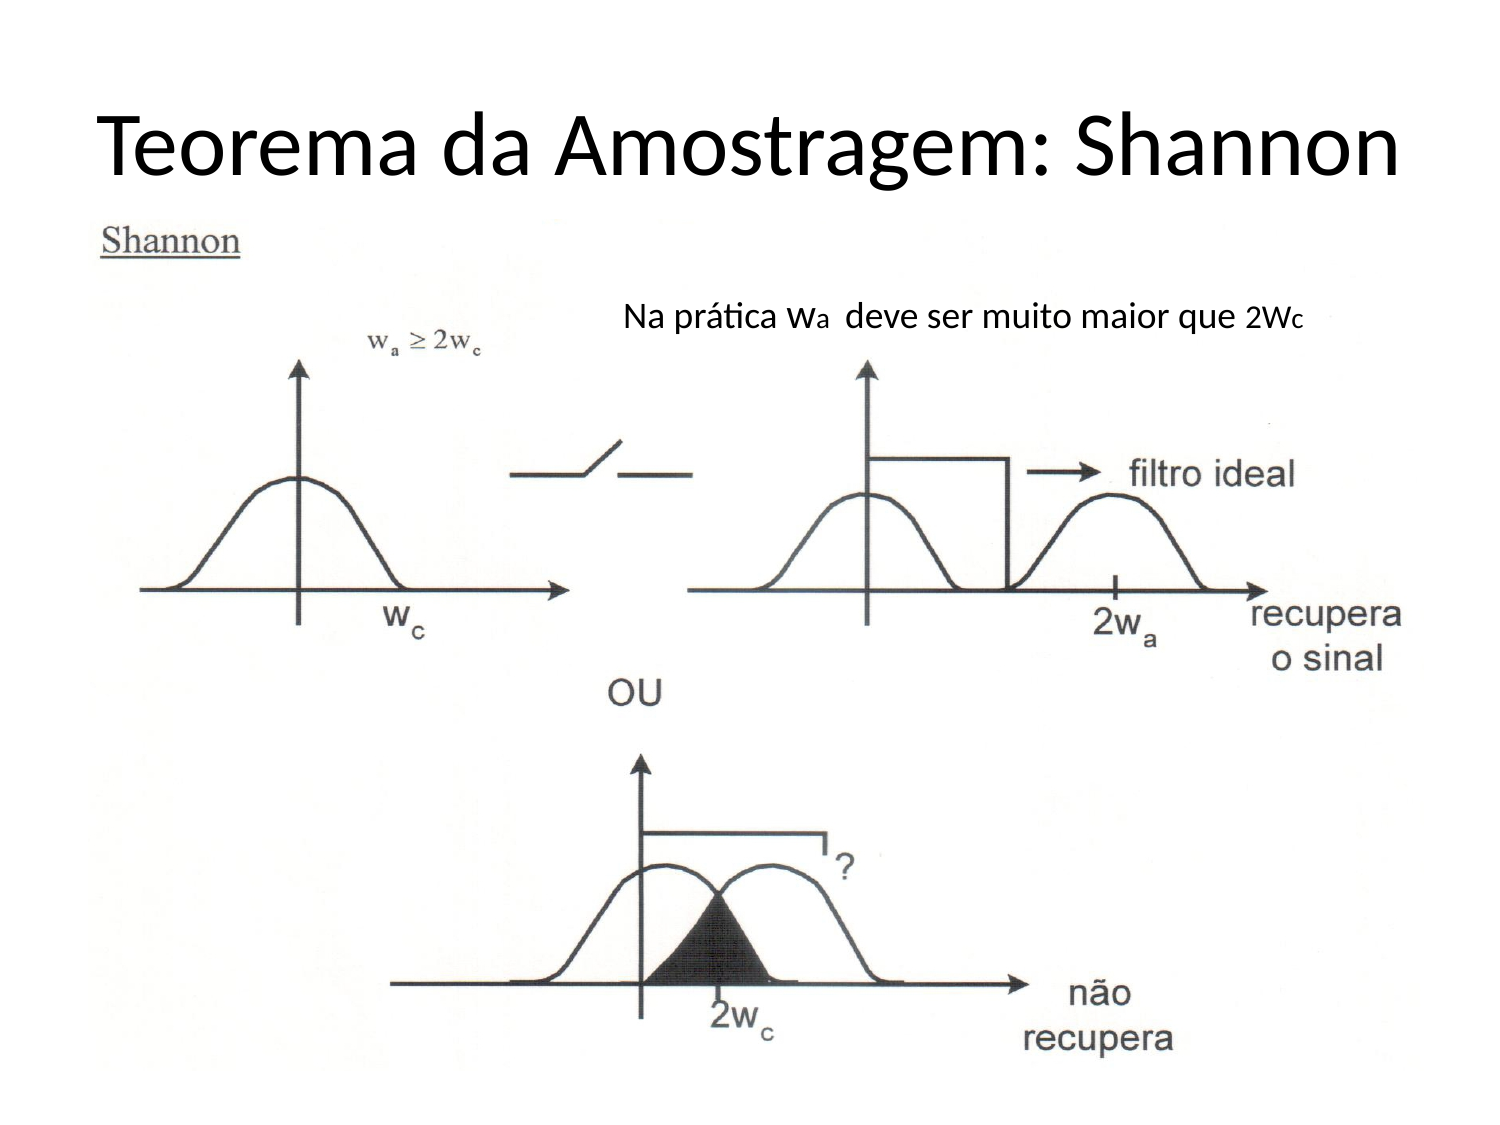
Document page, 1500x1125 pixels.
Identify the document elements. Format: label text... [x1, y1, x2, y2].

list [88, 219, 1424, 1071]
title Teorema da Amostragem: Shannon [75, 45, 1425, 233]
